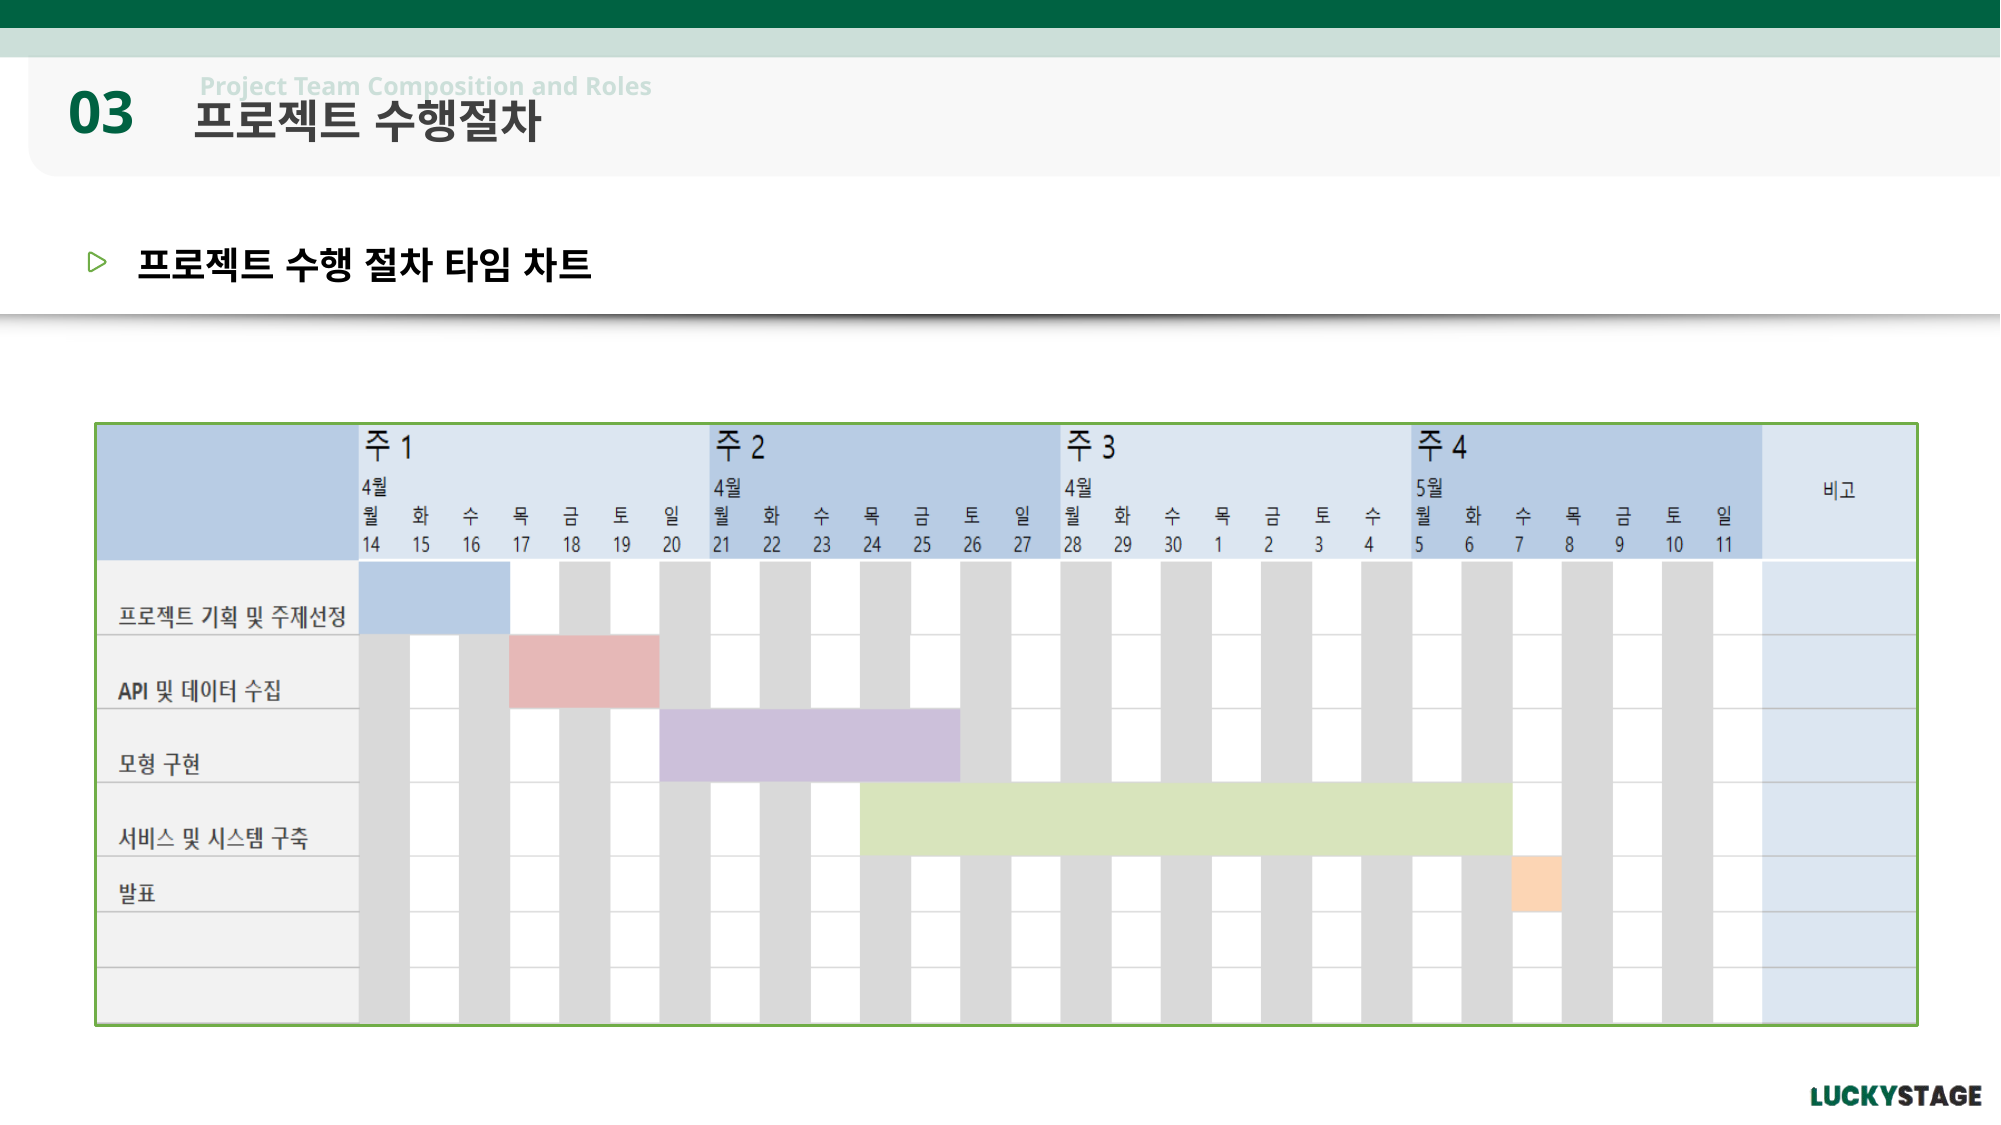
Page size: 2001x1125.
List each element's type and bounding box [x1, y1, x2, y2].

text_box [27, 58, 2000, 178]
text_box [0, 27, 2000, 58]
text_box [0, 0, 2000, 27]
picture [97, 424, 1916, 1024]
text_box [88, 234, 1816, 296]
text_box [53, 63, 762, 156]
picture [1790, 1062, 2000, 1125]
picture [0, 314, 2000, 354]
